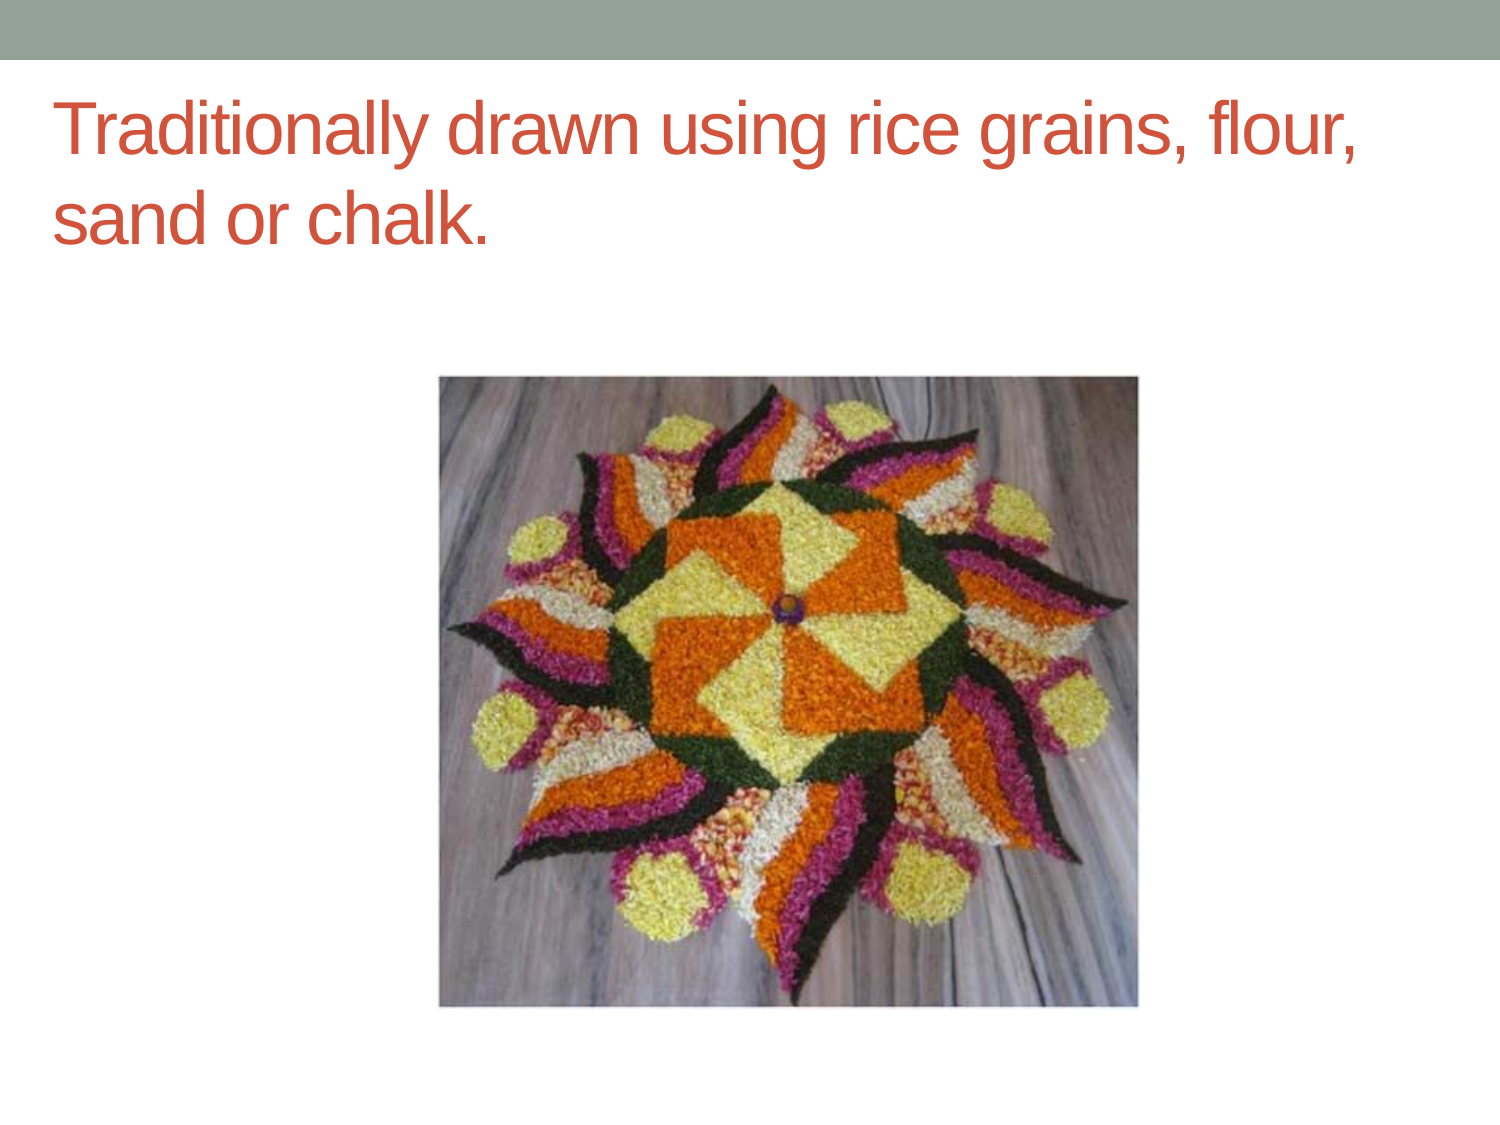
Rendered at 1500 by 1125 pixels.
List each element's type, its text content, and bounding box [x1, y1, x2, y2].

title Traditionally drawn using rice grains, flour, sand or chalk. [37, 49, 1388, 290]
picture [437, 374, 1141, 1010]
